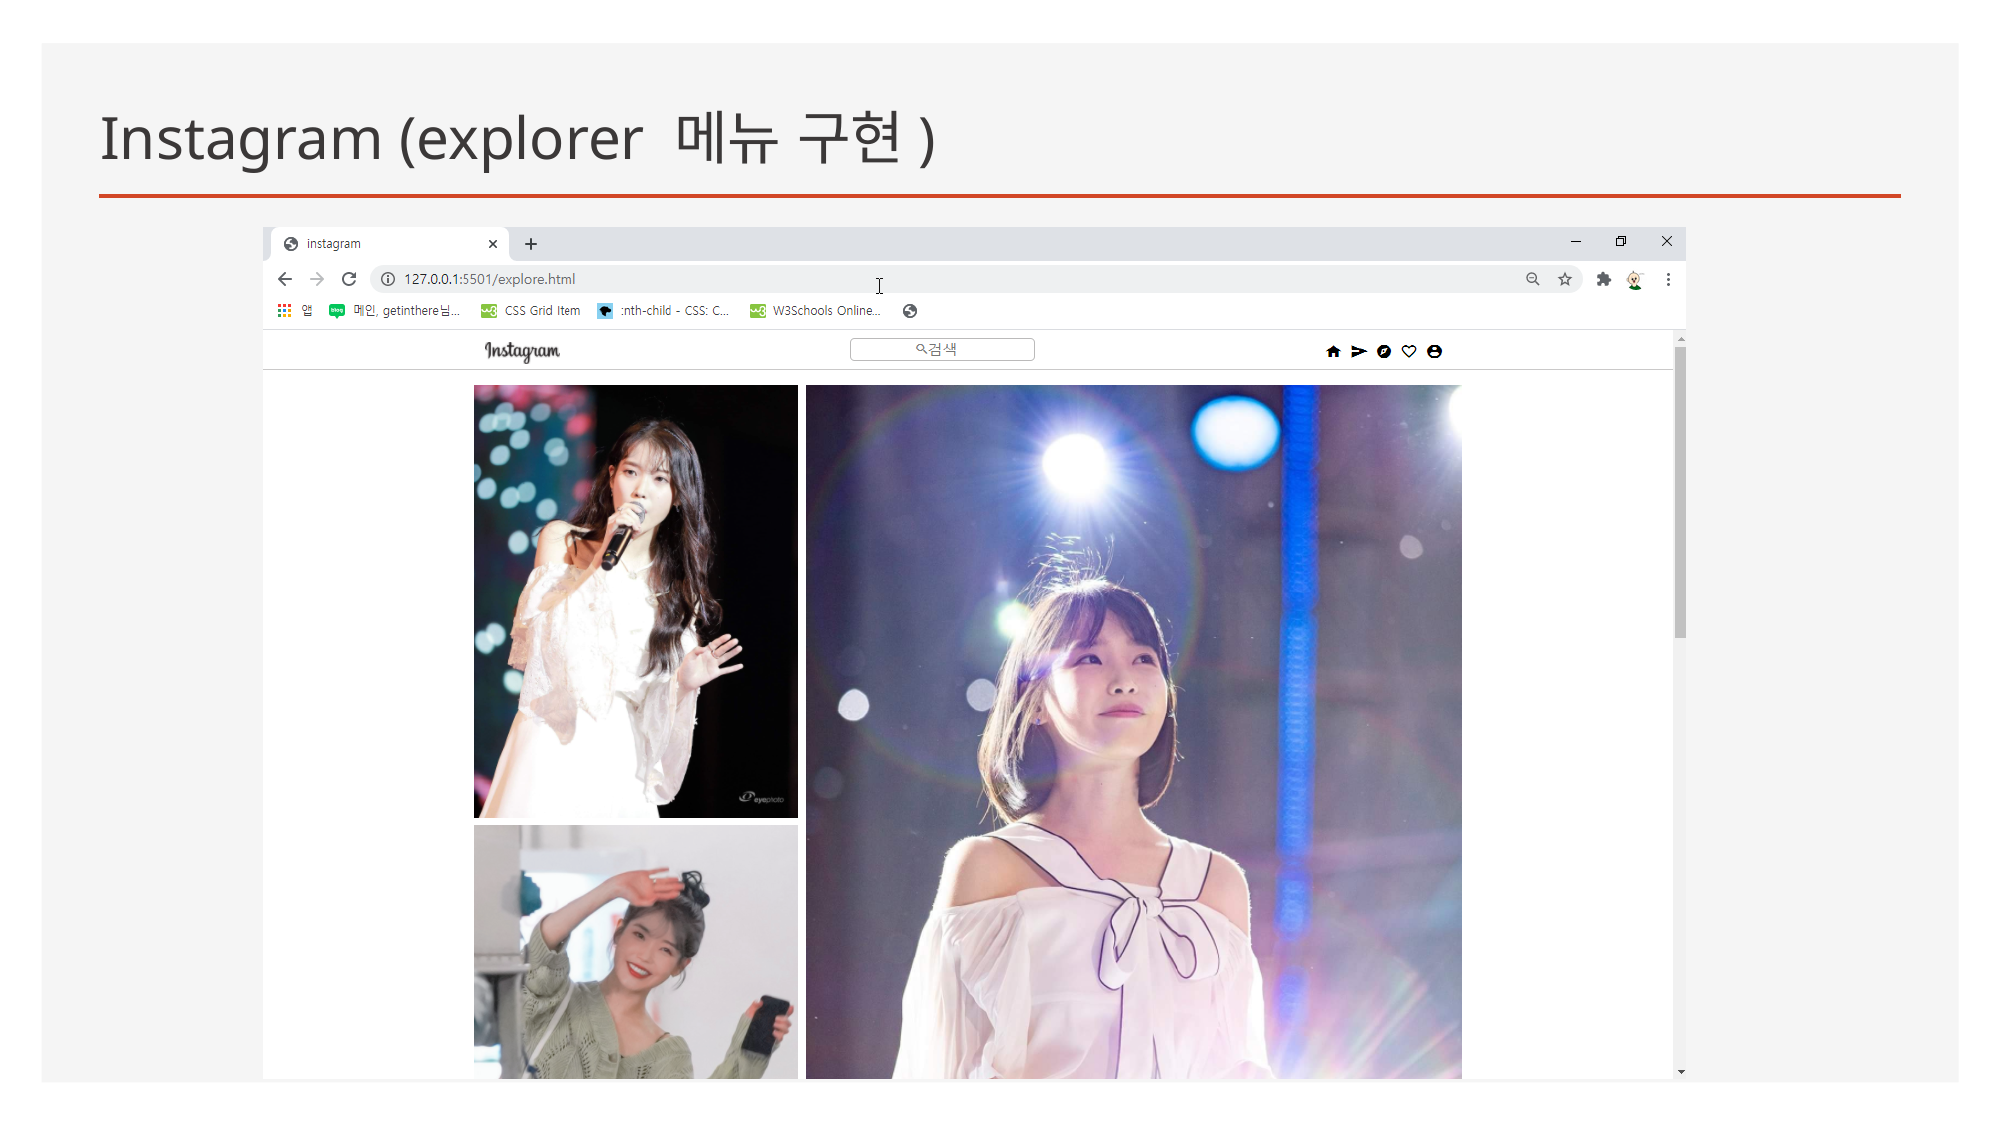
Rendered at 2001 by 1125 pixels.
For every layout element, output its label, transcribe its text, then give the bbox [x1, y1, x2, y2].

picture [262, 227, 1686, 1079]
title Instagram (explorer 메뉴 구현) [85, 73, 1499, 179]
